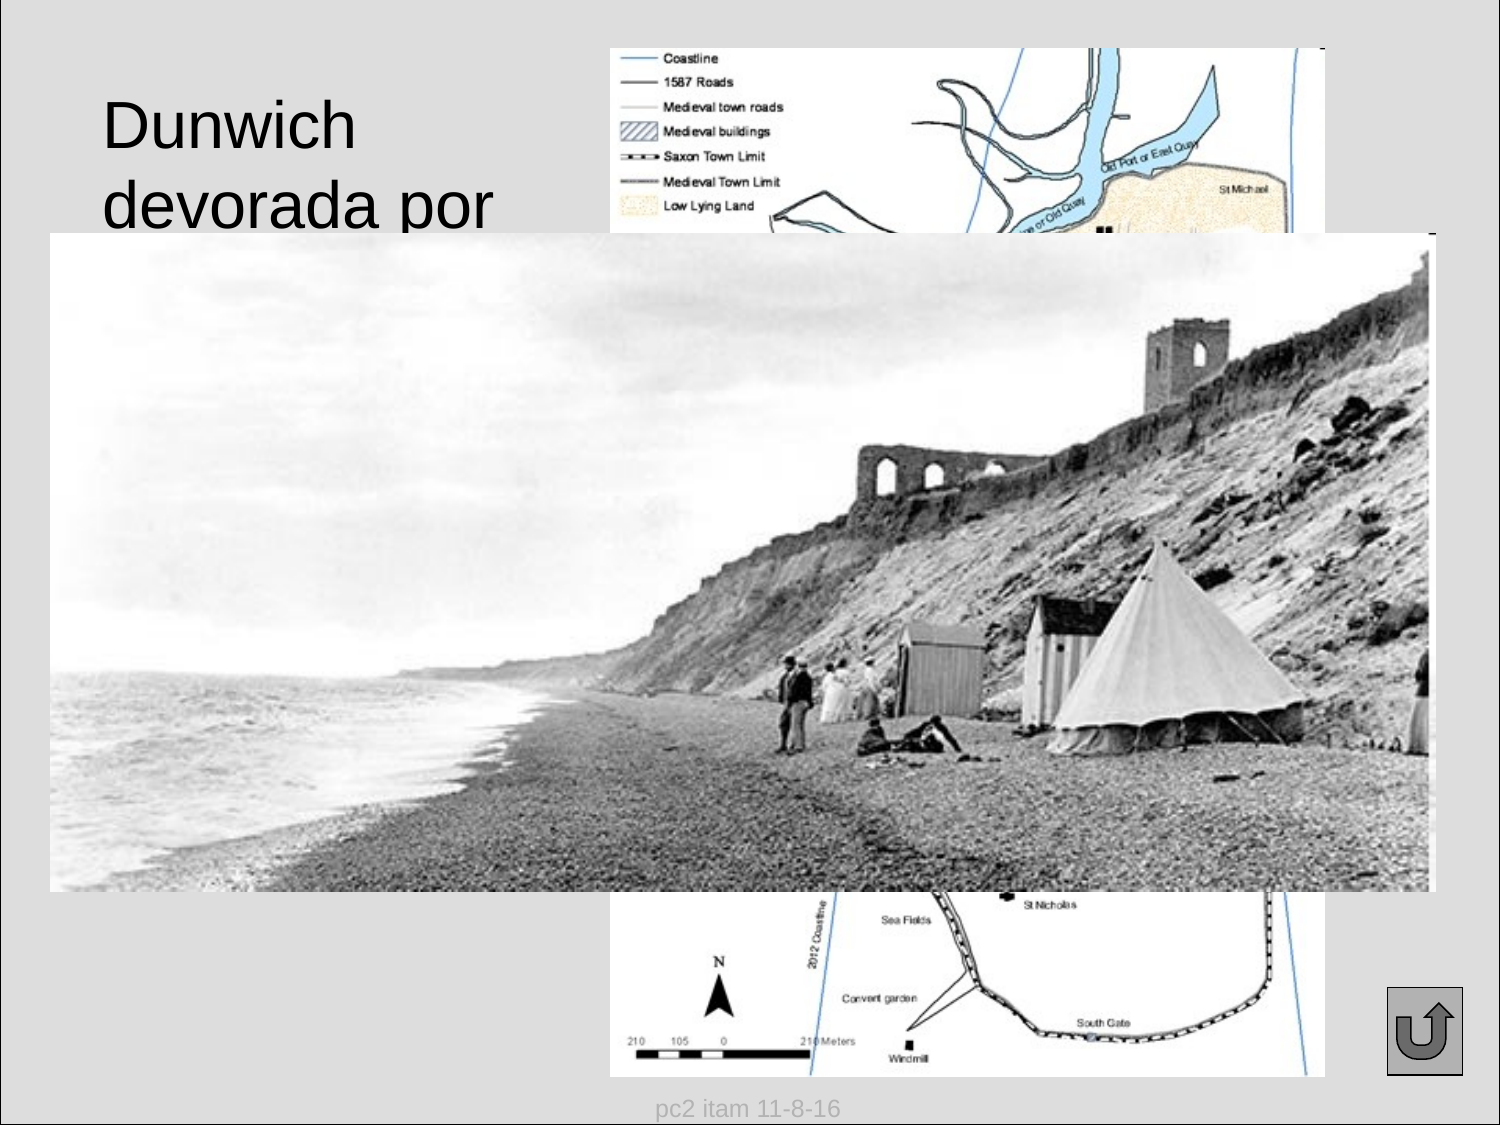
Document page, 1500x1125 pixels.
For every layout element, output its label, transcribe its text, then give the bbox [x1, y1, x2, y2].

text_box [1387, 987, 1463, 1075]
text_box Dunwich devorada por el mar en el s. XIV, contaba en 1832 con 44 casas, 32 electores… y 2 escaños [87, 74, 550, 231]
picture [49, 48, 1437, 1077]
